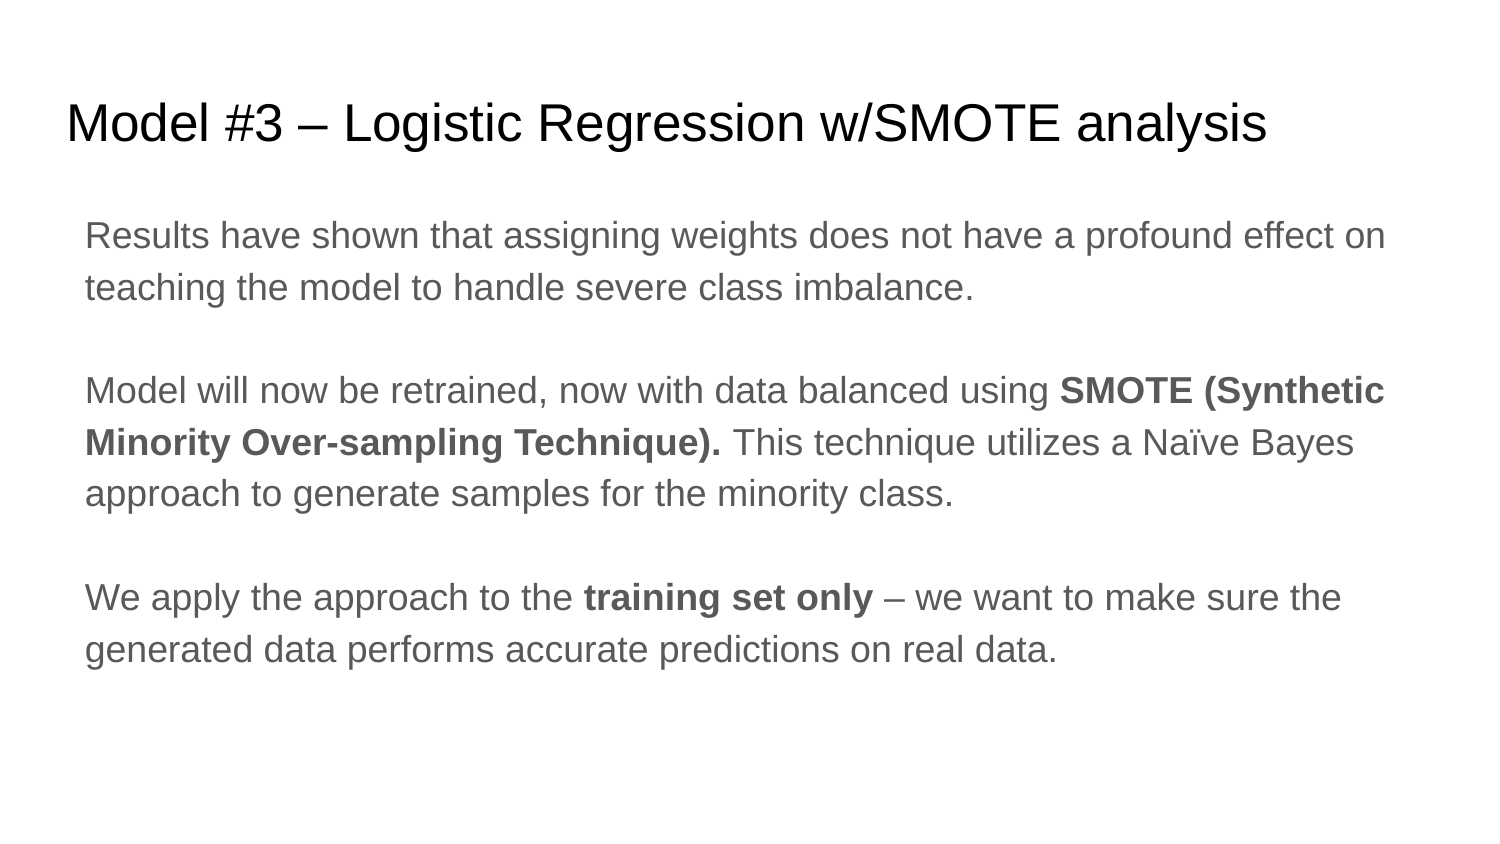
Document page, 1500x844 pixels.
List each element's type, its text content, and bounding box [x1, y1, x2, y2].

list Results have shown that assigning weights does not have a profound effect on teaching the model to handle severe class imbalance. Model will now be retrained, now with data balanced using SMOTE (Synthetic Minority Over-sampling Technique). This technique utilizes a Naïve Bayes approach to generate samples for the minority class. We apply the approach to the training set only – we want to make sure the generated data performs accurate predictions on real data. [51, 189, 1449, 750]
title Model #3 – Logistic Regression w/SMOTE analysis [51, 72, 1449, 167]
